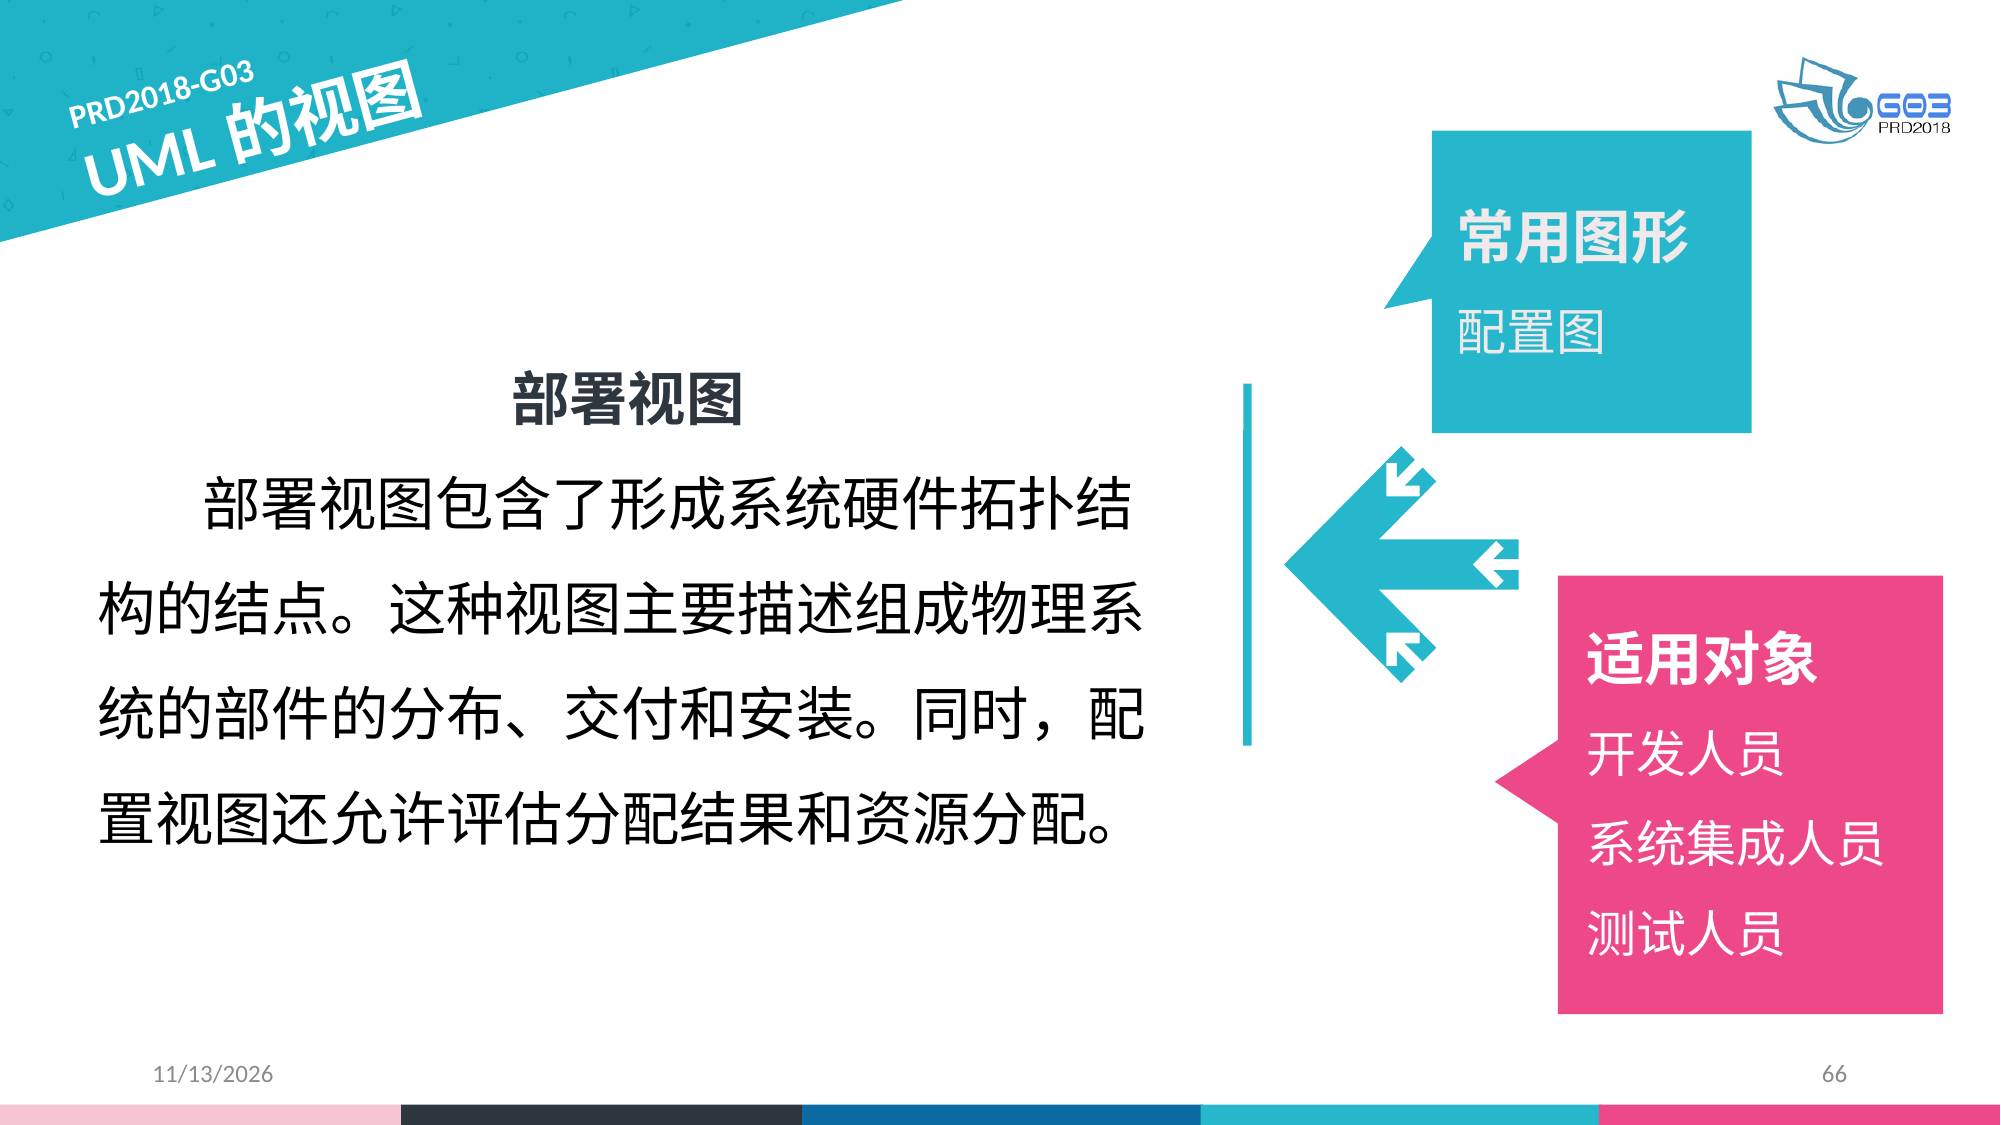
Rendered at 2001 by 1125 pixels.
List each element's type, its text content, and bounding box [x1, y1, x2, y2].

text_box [1383, 130, 1752, 447]
picture [1758, 2, 1967, 210]
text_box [0, 1104, 2000, 1125]
text_box [413, 0, 904, 123]
text_box 部署视图 部署视图包含了形成系统硬件拓扑结构的结点。这种视图主要描述组成物理系统的部件的分布、交付和安装。同时，配置视图还允许评估分配结果和资源分配。 [82, 319, 1174, 860]
text_box [1284, 447, 1519, 684]
text_box PRD2018-G03 UML的视图 [48, 0, 446, 224]
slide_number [137, 1042, 588, 1103]
text_box [0, 0, 391, 243]
slide_number 66 [1412, 1042, 1863, 1103]
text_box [1494, 575, 1944, 1015]
